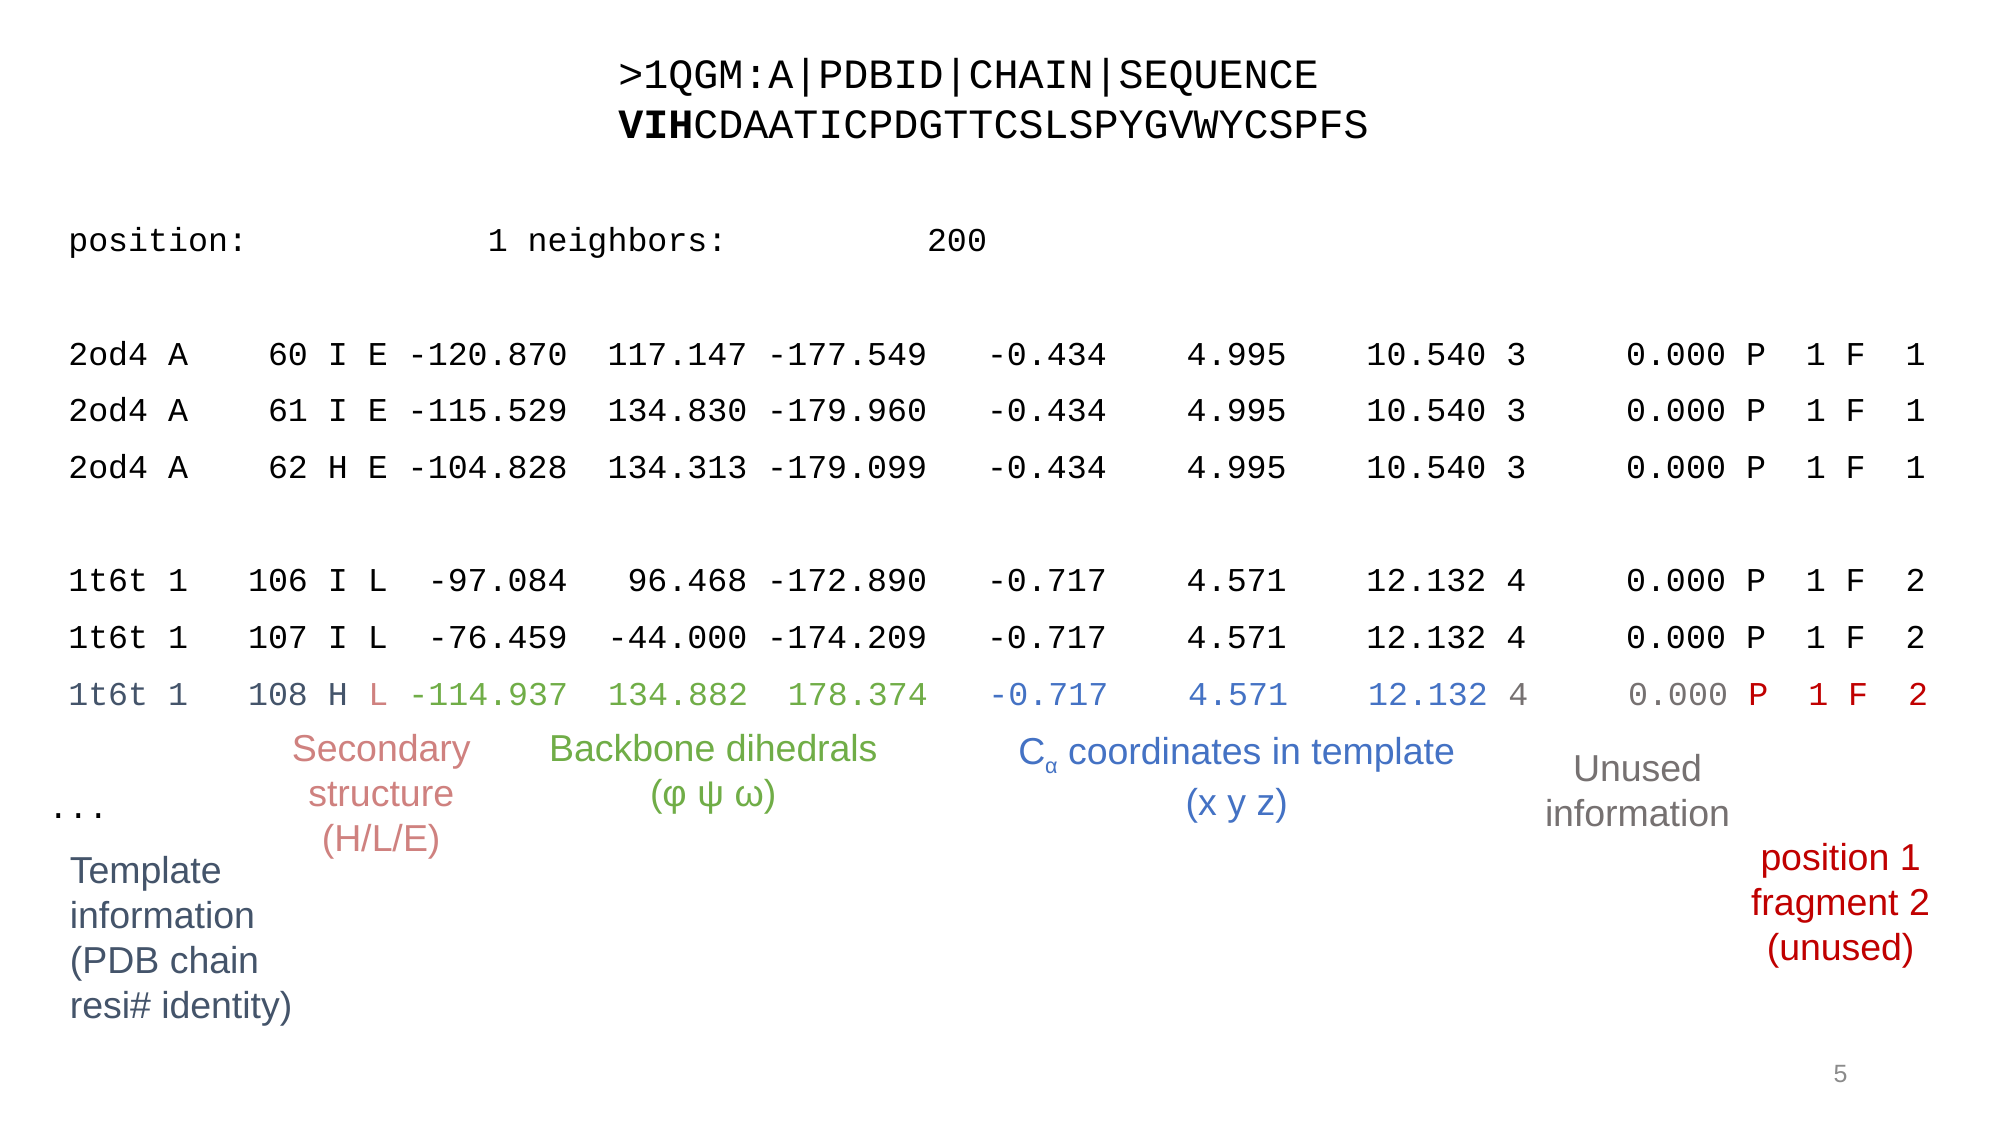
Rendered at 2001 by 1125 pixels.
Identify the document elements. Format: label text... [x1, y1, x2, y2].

text_box >1QGM:A|PDBID|CHAIN|SEQUENCE VIHCDAATICPDGTTCSLSPYGVWYCSPFS [603, 39, 1409, 155]
text_box Cα coordinates in template (x y z) [999, 719, 1474, 831]
slide_number 5 [1412, 1042, 1863, 1103]
text_box Template information (PDB chain resi# identity) [55, 838, 356, 1034]
text_box Backbone dihedrals (φ ψ ω) [503, 716, 923, 821]
text_box Unused information [1400, 736, 1875, 842]
text_box Secondary structure (H/L/E) [264, 716, 498, 867]
list position: 1 neighbors: 200 2od4 A 60 I E -120.870 117.147 -177.549 -0.434 4.995 10.540 3 0.000 P 1 F 1 2od4 A 61 I E -115.529 134.830 -179.960 -0.434 4.995 10.540 3 0.000 P 1 F 1 2od4 A 62 H E -104.828 134.313 -179.099 -0.434 4.995 10.540 3 0.000 P 1 F 1 1t6t 1 106 I L -97.084 96.468 -172.890 -0.717 4.571 12.132 4 0.000 P 1 F 2 1t6t 1 107 I L -76.459 -44.000 -174.209 -0.717 4.571 12.132 4 0.000 P 1 F 2 1t6t 1 108 H L -114.937 134.882 178.374 -0.717 4.571 12.132 4 0.000 P 1 F 2 ... [33, 215, 1979, 892]
text_box position 1 fragment 2 (unused) [1681, 825, 2000, 976]
